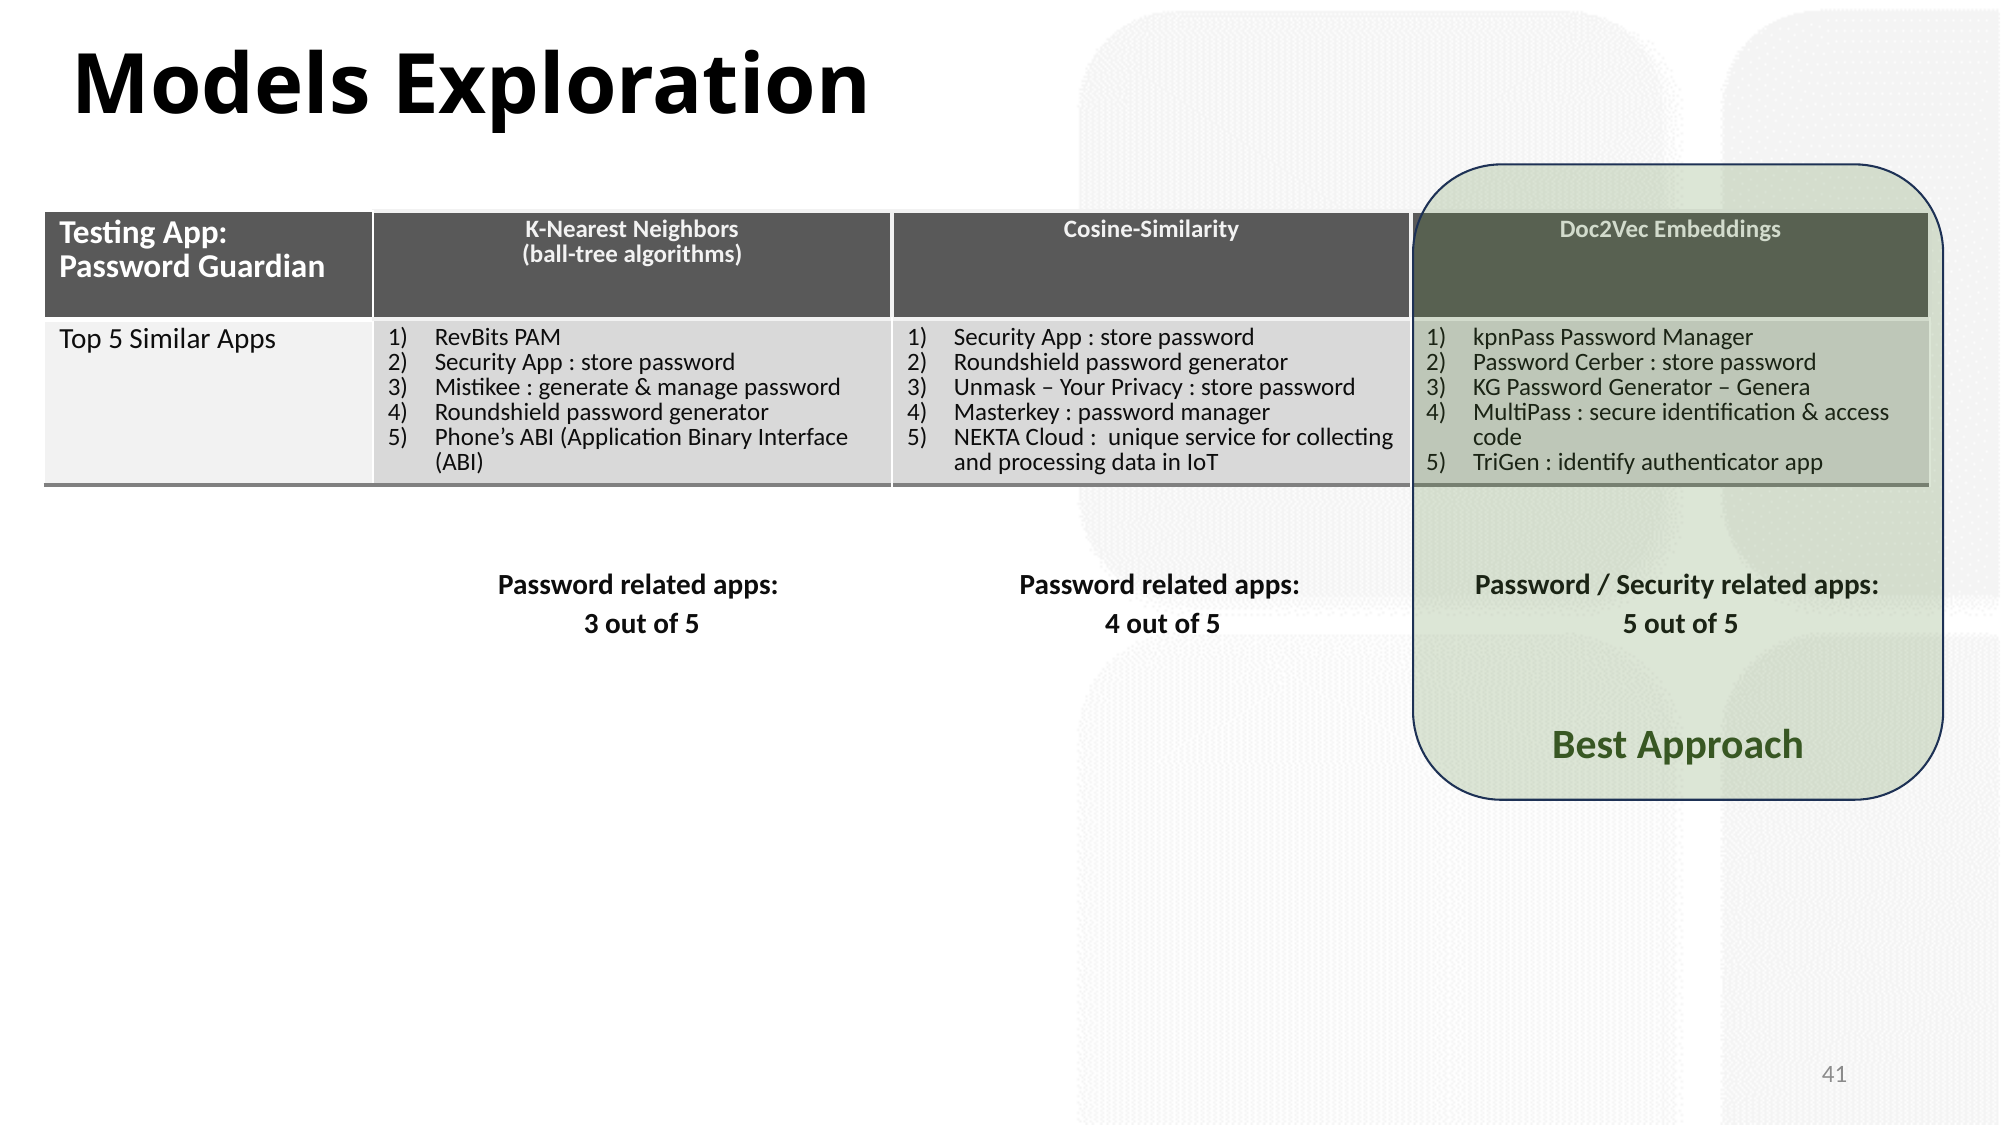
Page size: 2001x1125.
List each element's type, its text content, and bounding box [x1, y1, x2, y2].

slide_number 41 [1412, 1042, 1863, 1103]
table_header Cosine-Similarity [894, 213, 1409, 317]
table_cell Top 5 Similar Apps [45, 322, 372, 483]
text_box Password related apps: 4 out of 5 [987, 562, 1339, 688]
table_cell Security App : store password Roundshield password generator Unmask – Your Privacy : store password Masterkey : password manager NEKTA Cloud : unique service for collecting and processing data in IoT [893, 321, 1410, 483]
table_header K-Nearest Neighbors (ball-tree algorithms) [374, 213, 890, 317]
text_box Best Approach [1412, 163, 1945, 801]
text_box Password related apps: 3 out of 5 [466, 562, 818, 688]
picture [0, 0, 2001, 1125]
table_header Testing App: Password Guardian [45, 212, 372, 317]
table_cell RevBits PAM Security App : store password Mistikee : generate & manage password Roundshield password generator Phone’s ABI (Application Binary Interface (ABI) [374, 321, 891, 483]
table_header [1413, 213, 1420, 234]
text_box Models Exploration [56, 22, 1766, 210]
